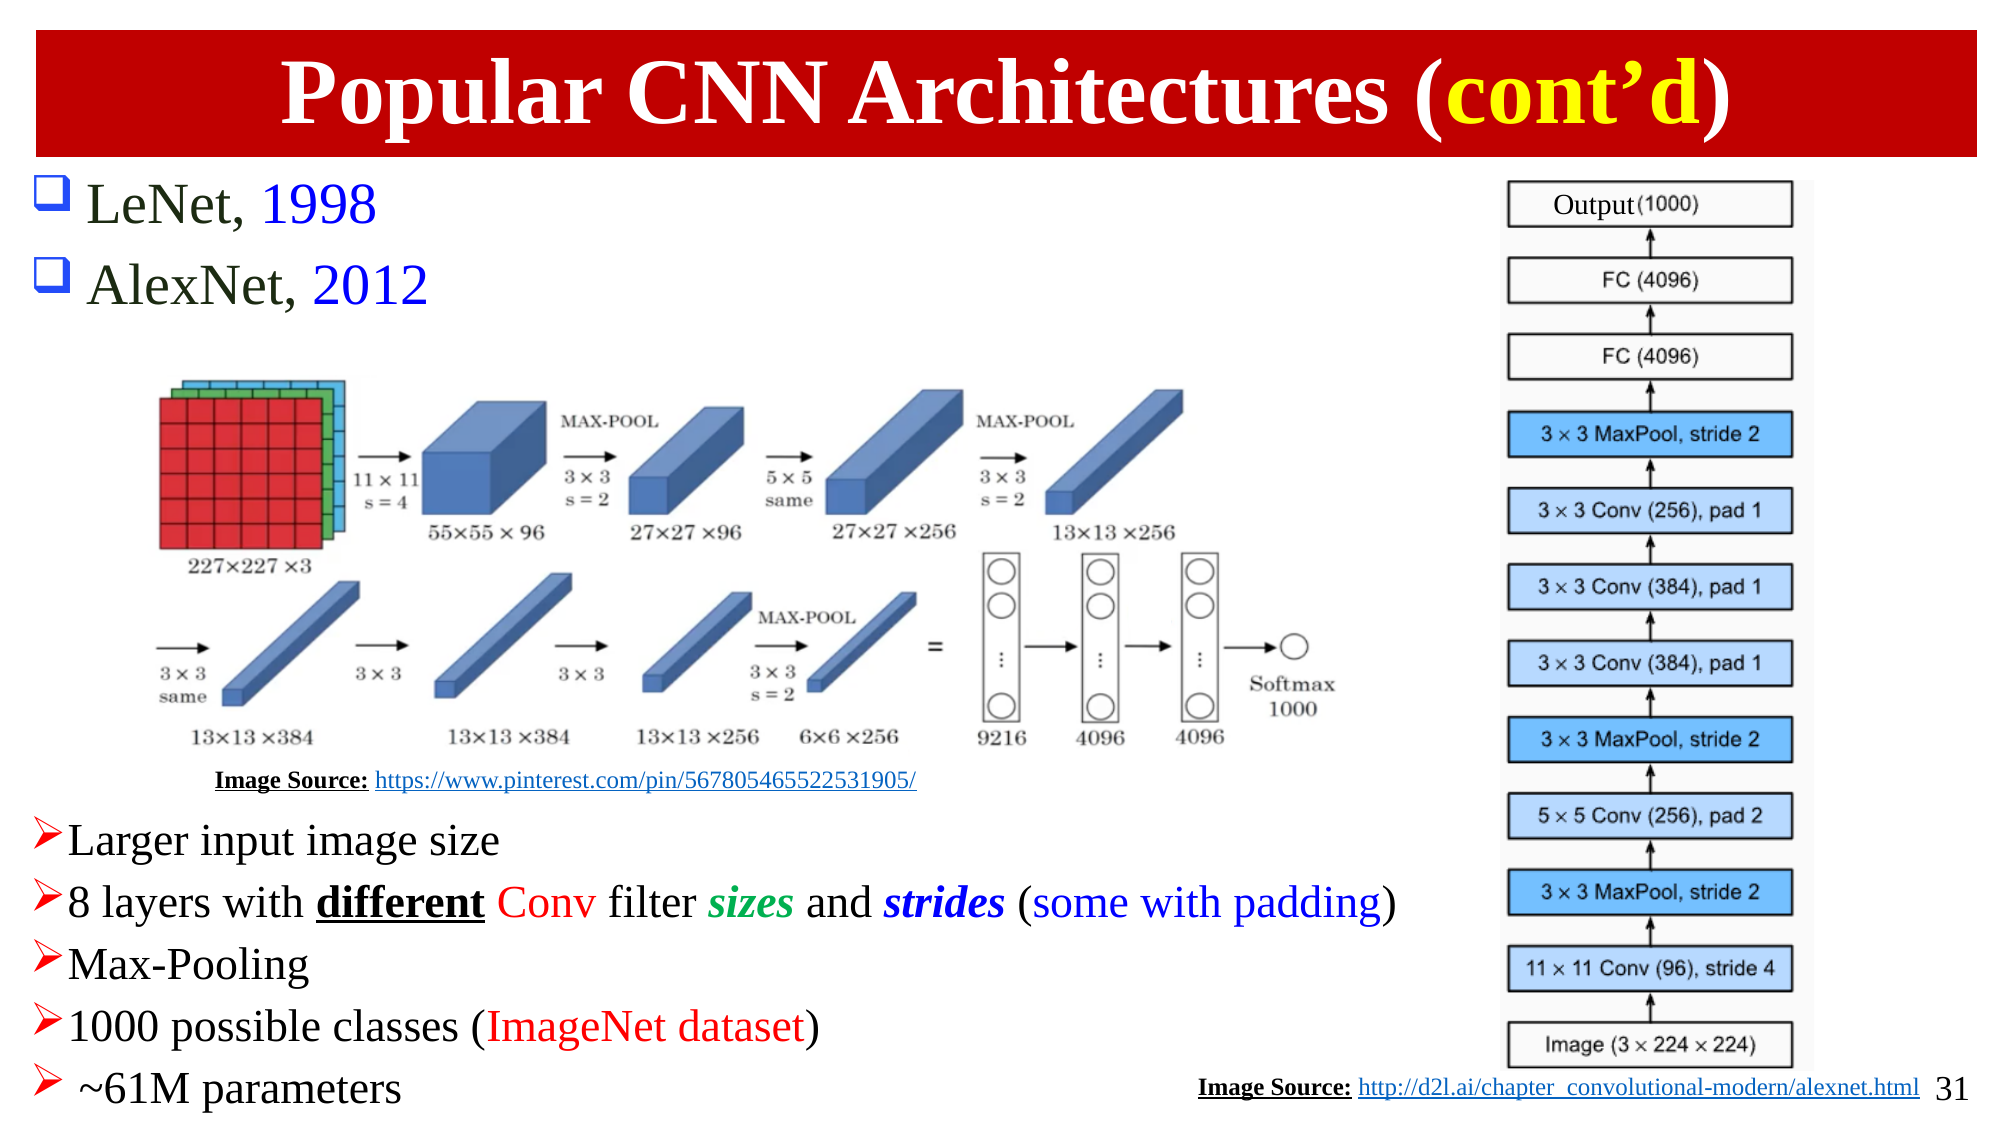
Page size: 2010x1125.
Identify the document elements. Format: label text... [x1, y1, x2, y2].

list Larger input image size 8 layers with different Conv filter sizes and strides (some with padding) Max-Pooling 1000 possible classes (ImageNet dataset) ~61M parameters [30, 816, 1411, 1125]
text_box Image Source: https://www.pinterest.com/pin/567805465522531905/ [199, 777, 939, 801]
text_box Popular CNN Architectures (cont’d) [36, 30, 1977, 157]
picture [1499, 179, 1815, 1071]
text_box Image Source: http://d2l.ai/chapter_convolutional-modern/alexnet.html [1183, 1063, 1942, 1109]
text_box LeNet, 1998 AlexNet, 2012 [30, 164, 443, 331]
slide_number 31 [1909, 1056, 1986, 1117]
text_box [145, 375, 1341, 777]
